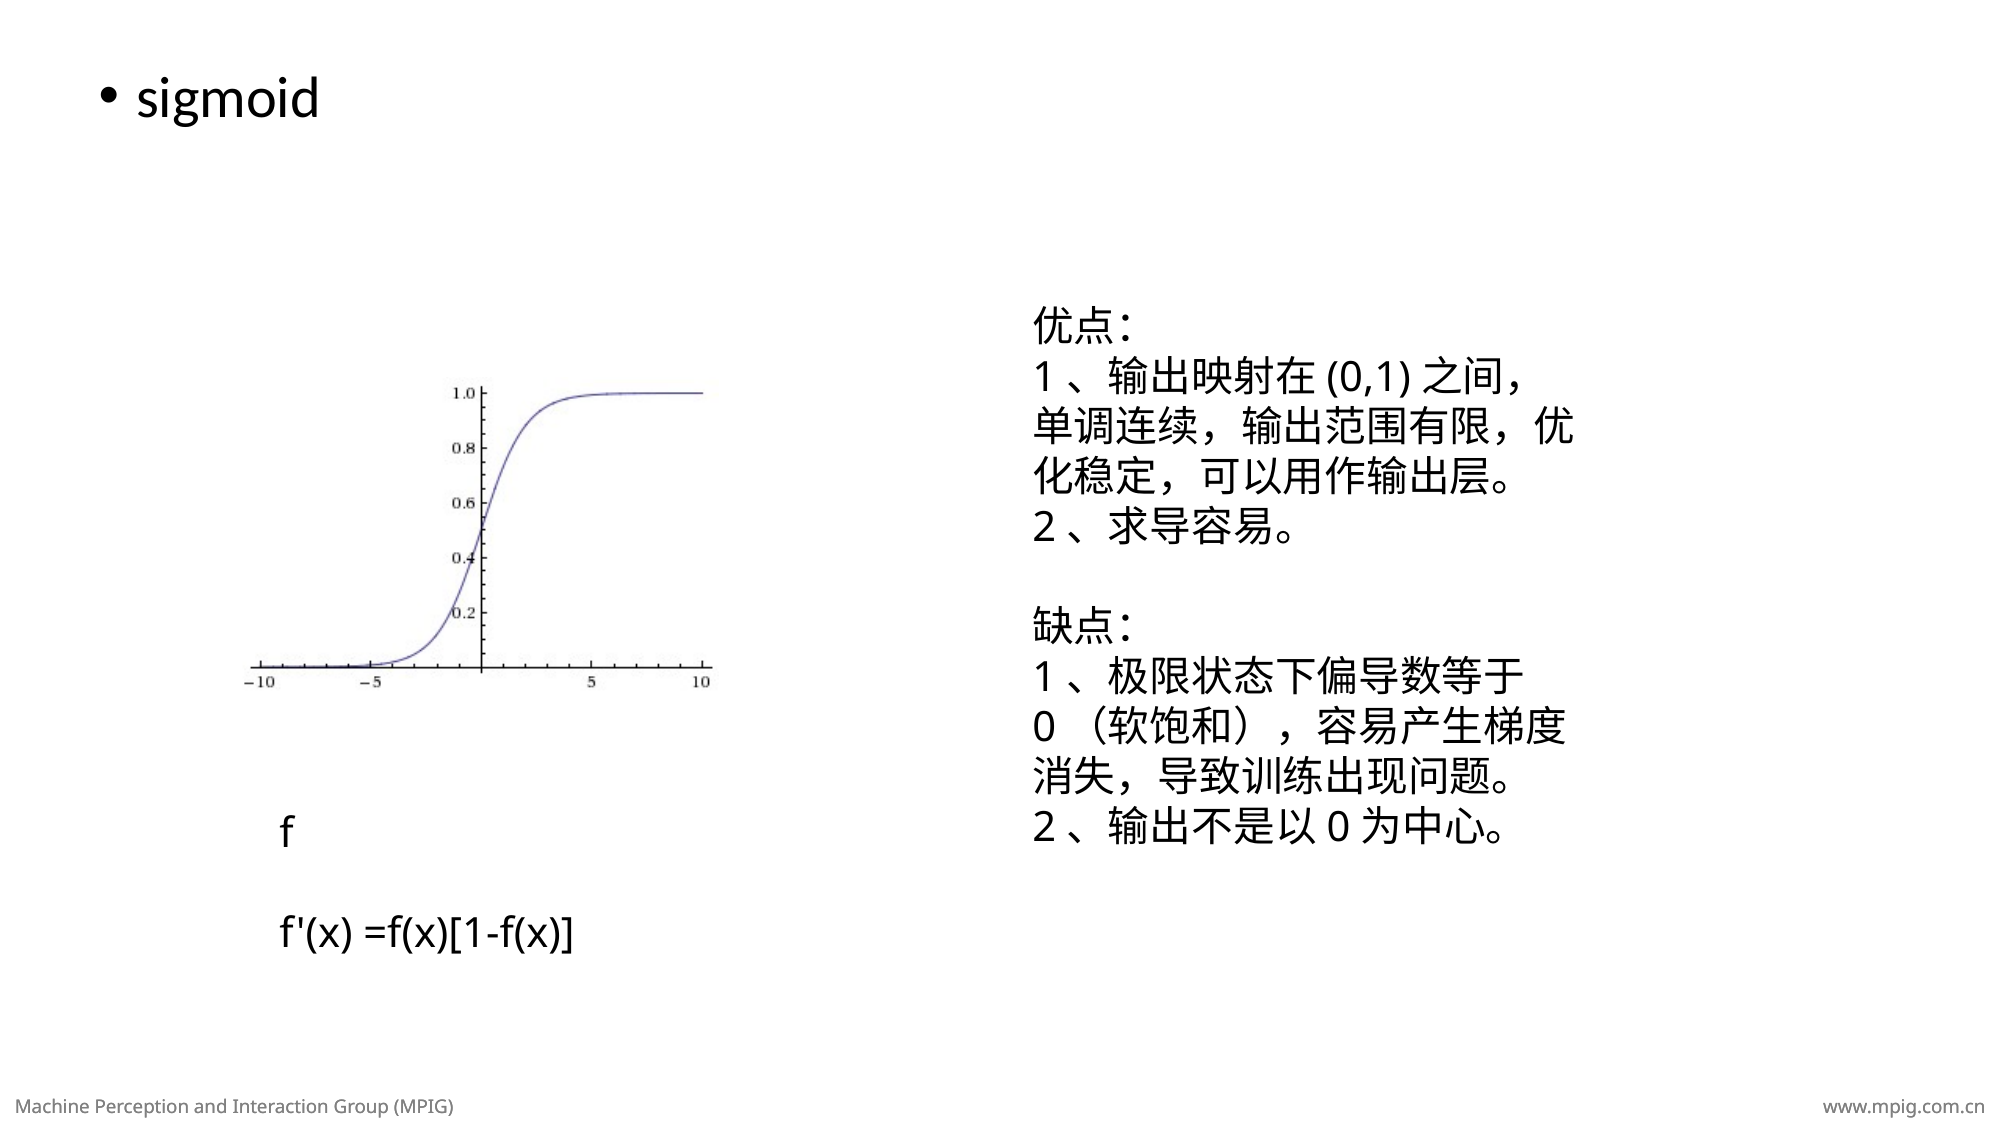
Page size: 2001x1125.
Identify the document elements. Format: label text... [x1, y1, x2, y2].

text_box sigmoid [83, 59, 719, 195]
text_box 优点： 1、输出映射在(0,1)之间，单调连续，输出范围有限，优化稳定，可以用作输出层。 2、求导容易。 缺点： 1、极限状态下偏导数等于0（软饱和），容易产生梯度消失，导致训练出现问题。 2、输出不是以0为中心。 [1017, 292, 1601, 858]
picture [218, 377, 719, 697]
